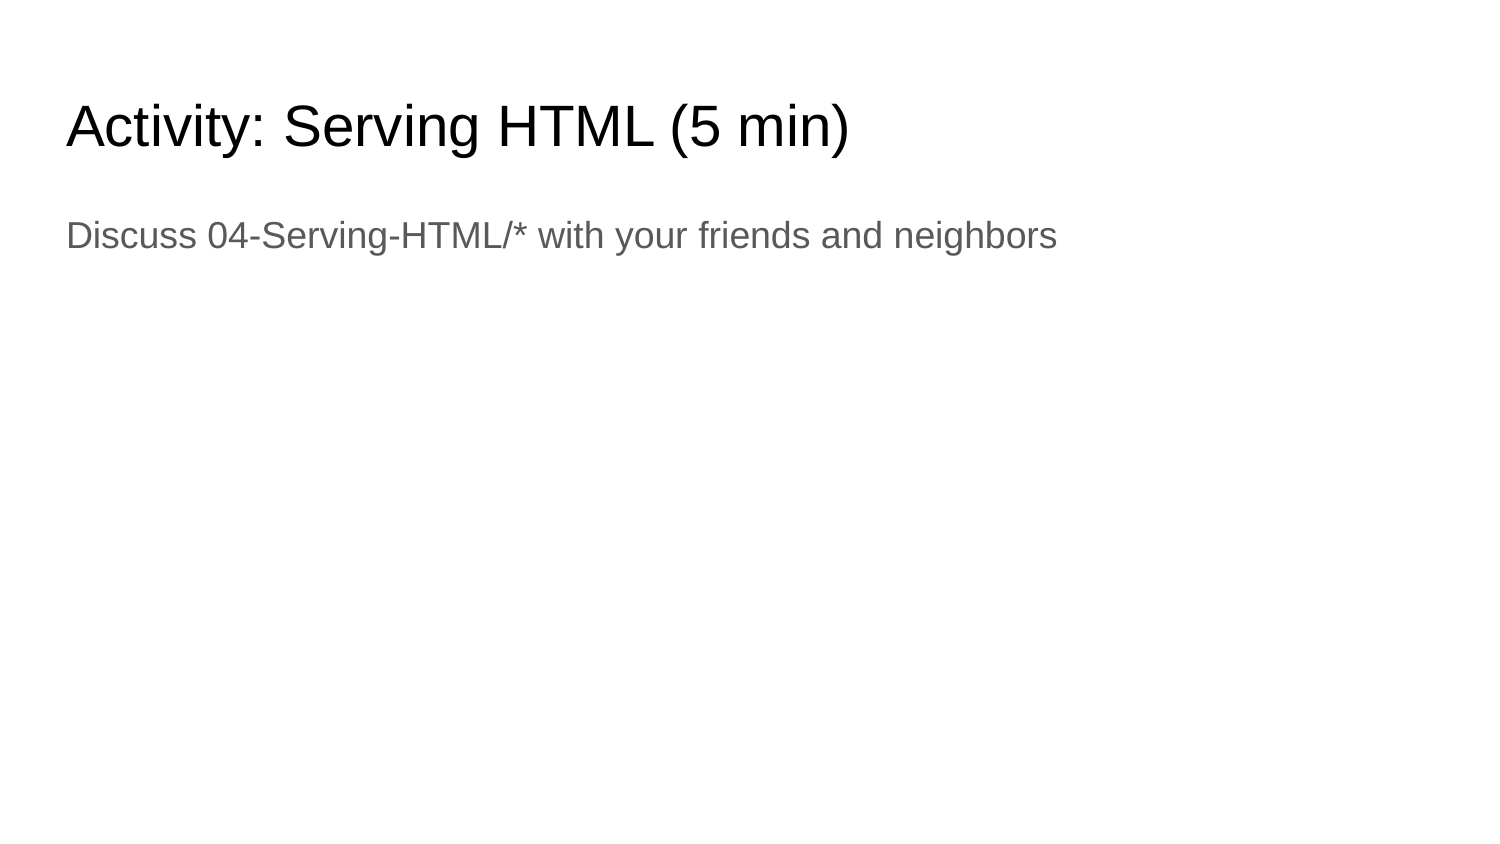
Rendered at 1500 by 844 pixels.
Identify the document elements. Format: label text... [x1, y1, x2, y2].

list Discuss 04-Serving-HTML/* with your friends and neighbors [51, 189, 1449, 750]
title Activity: Serving HTML (5 min) [51, 72, 1449, 167]
